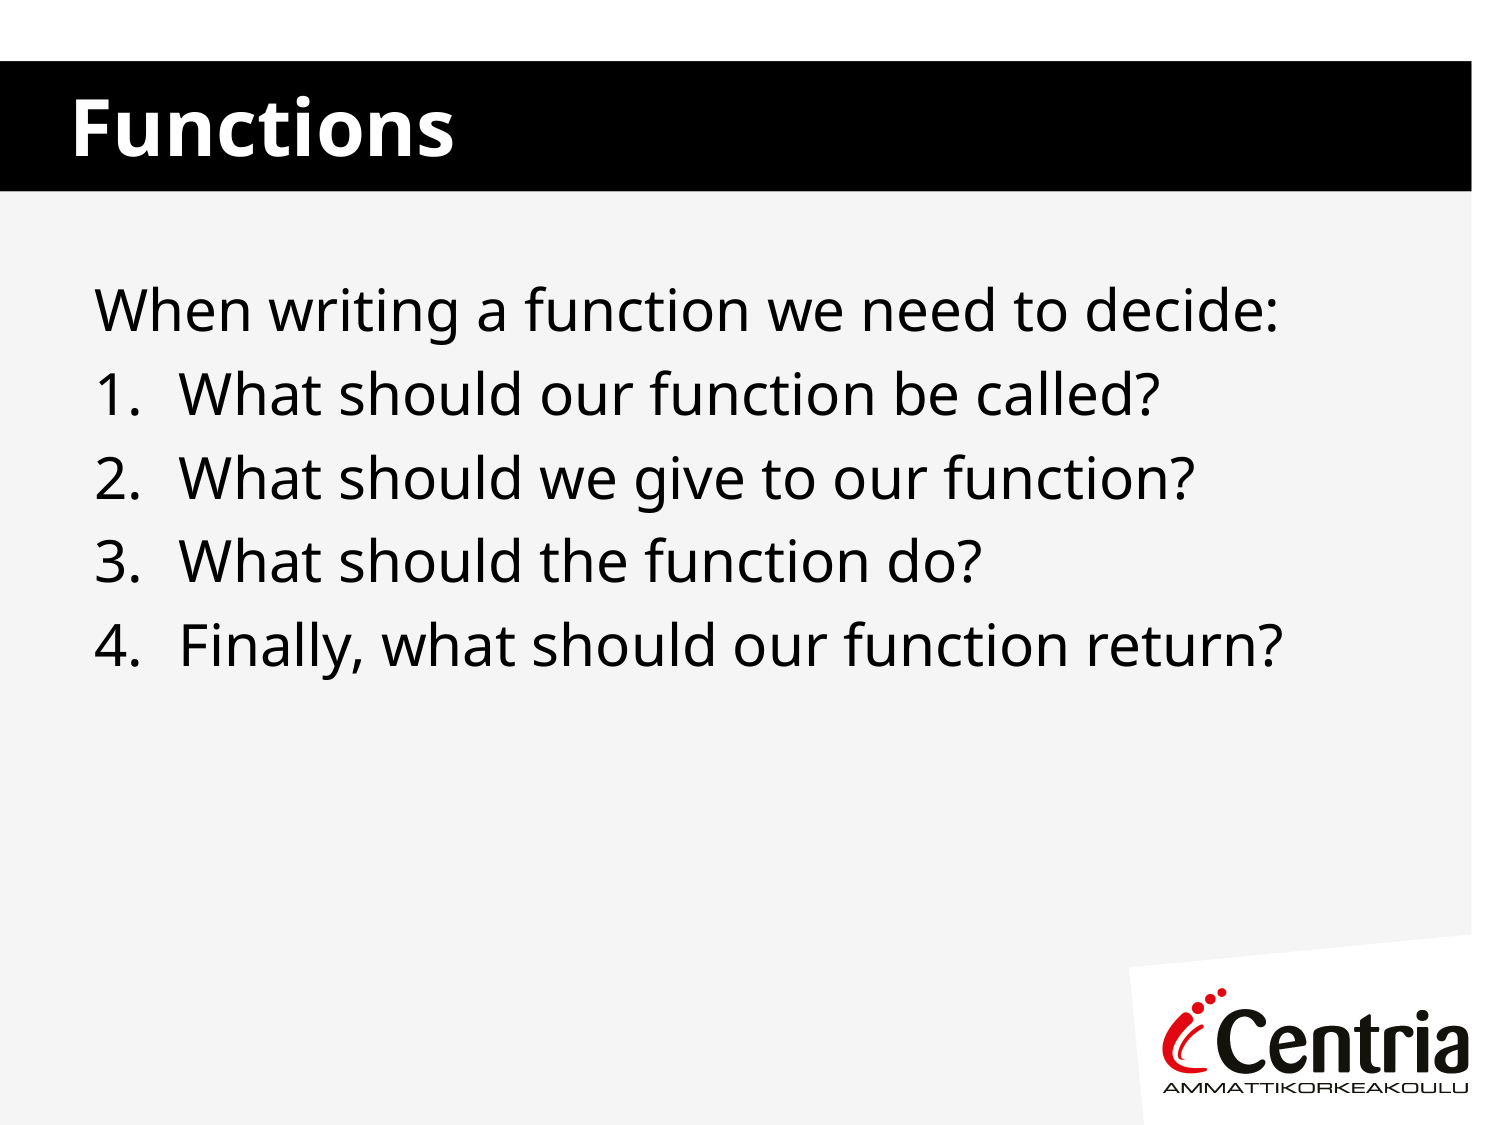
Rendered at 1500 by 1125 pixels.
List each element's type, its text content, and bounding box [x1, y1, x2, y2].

title Functions [54, 75, 1410, 181]
list When writing a function we need to decide: What should our function be called? What should we give to our function? What should the function do? Finally, what should our function return? [79, 273, 1421, 999]
picture [0, 0, 1500, 1125]
